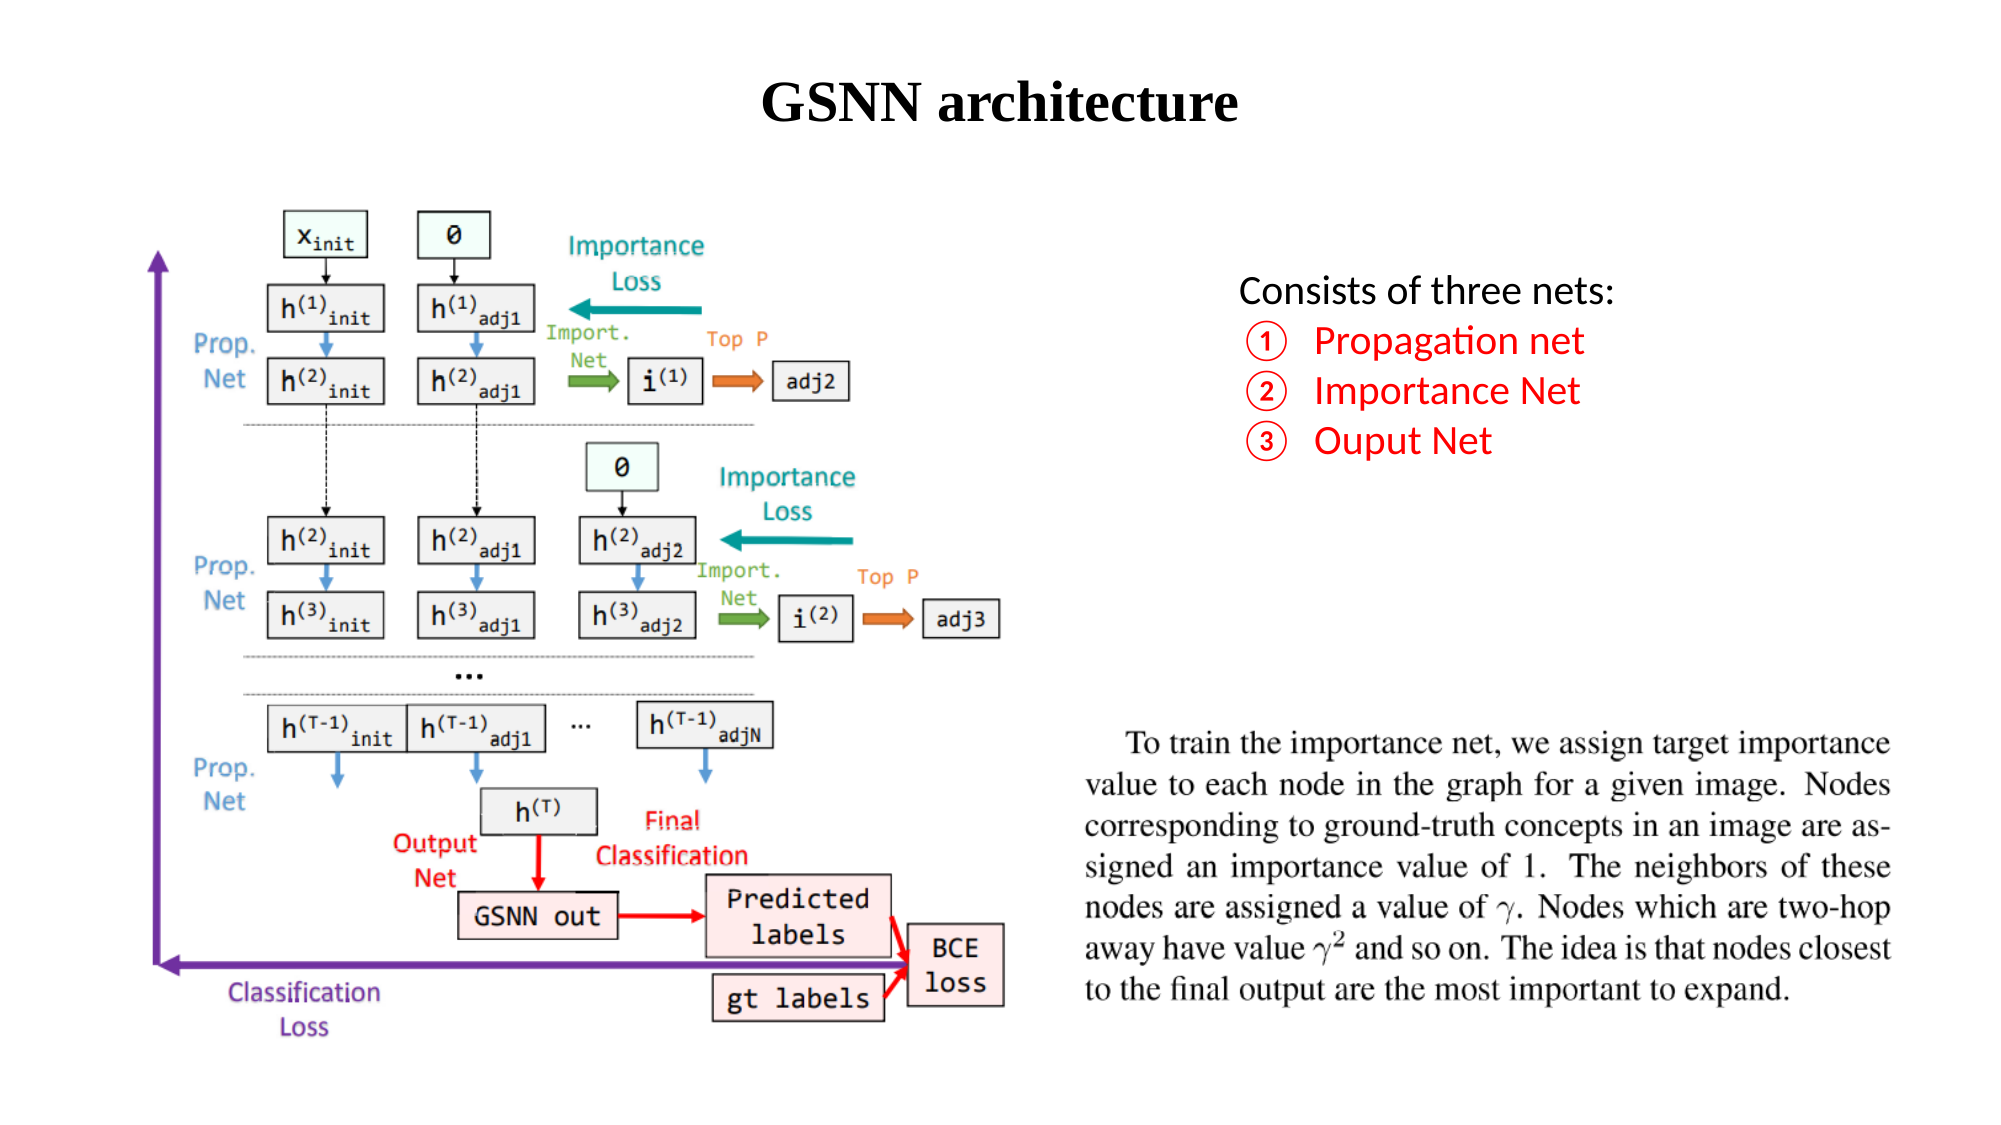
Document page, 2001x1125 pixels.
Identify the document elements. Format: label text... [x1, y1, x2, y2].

picture [137, 208, 1029, 1045]
picture [1080, 721, 1904, 1018]
text_box Consists of three nets: Propagation net Importance Net Ouput Net [1224, 255, 1756, 516]
text_box GSNN architecture [102, 55, 1898, 141]
